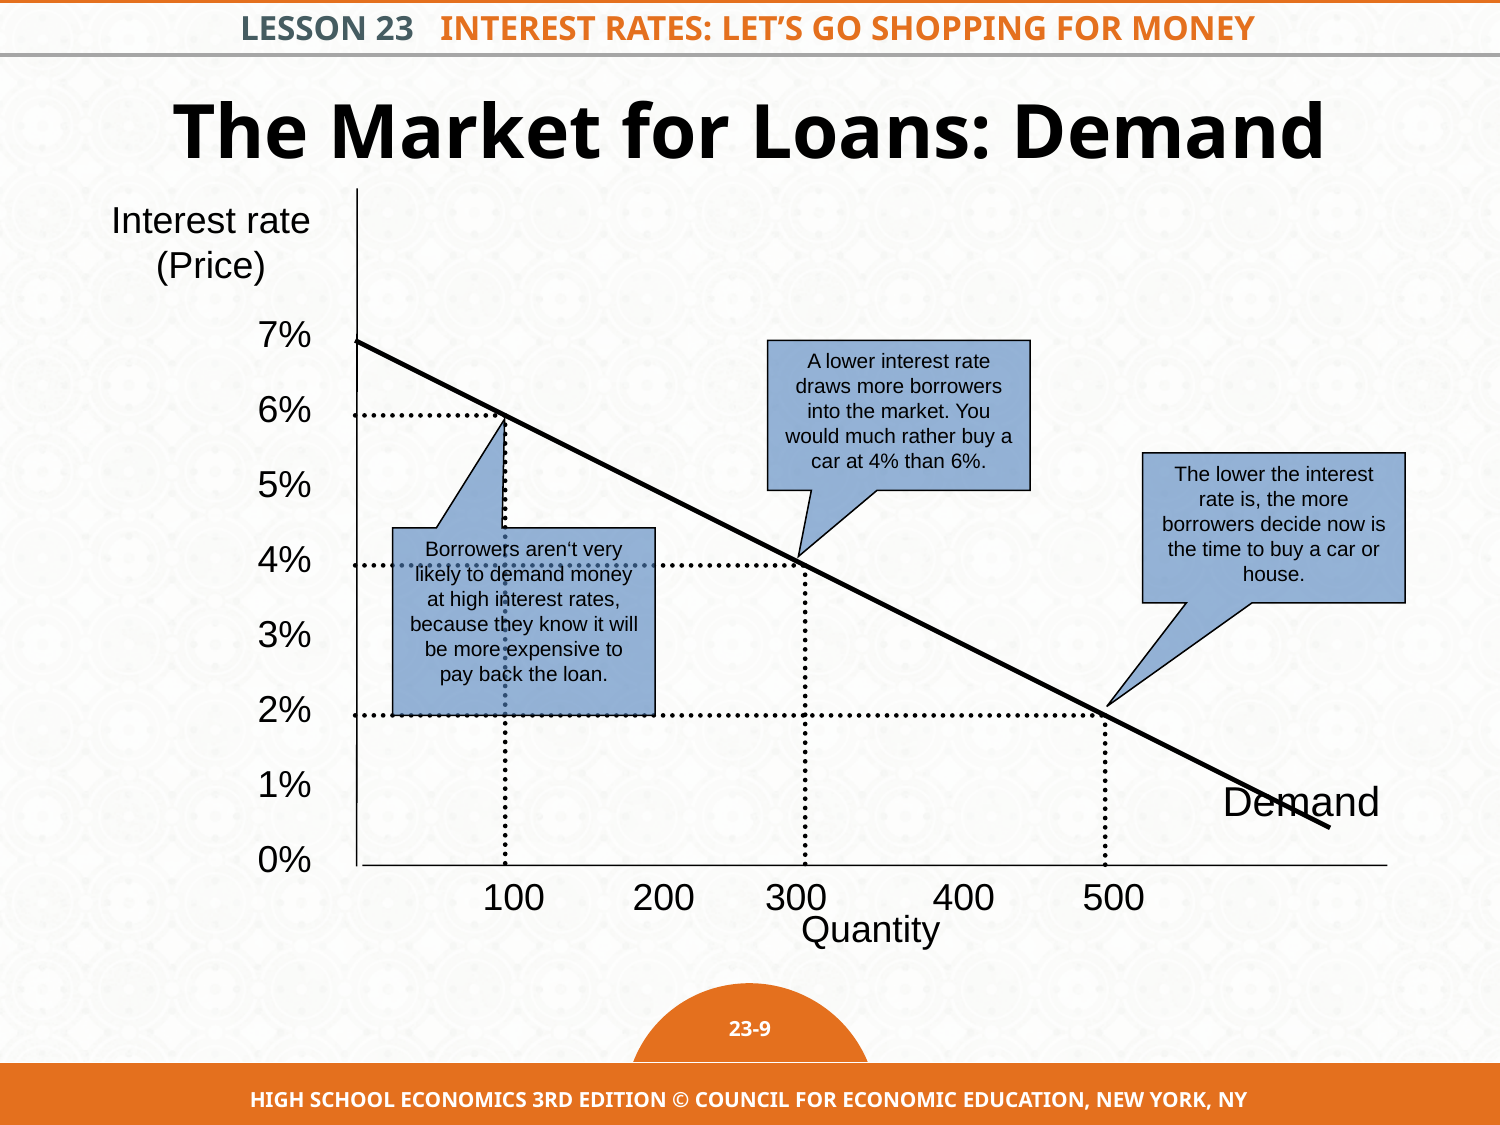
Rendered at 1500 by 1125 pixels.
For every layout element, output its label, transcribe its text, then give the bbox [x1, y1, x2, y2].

picture [0, 57, 1500, 1062]
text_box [94, 187, 1406, 959]
picture [0, 3, 1500, 53]
title The Market for Loans: Demand [75, 57, 1425, 200]
